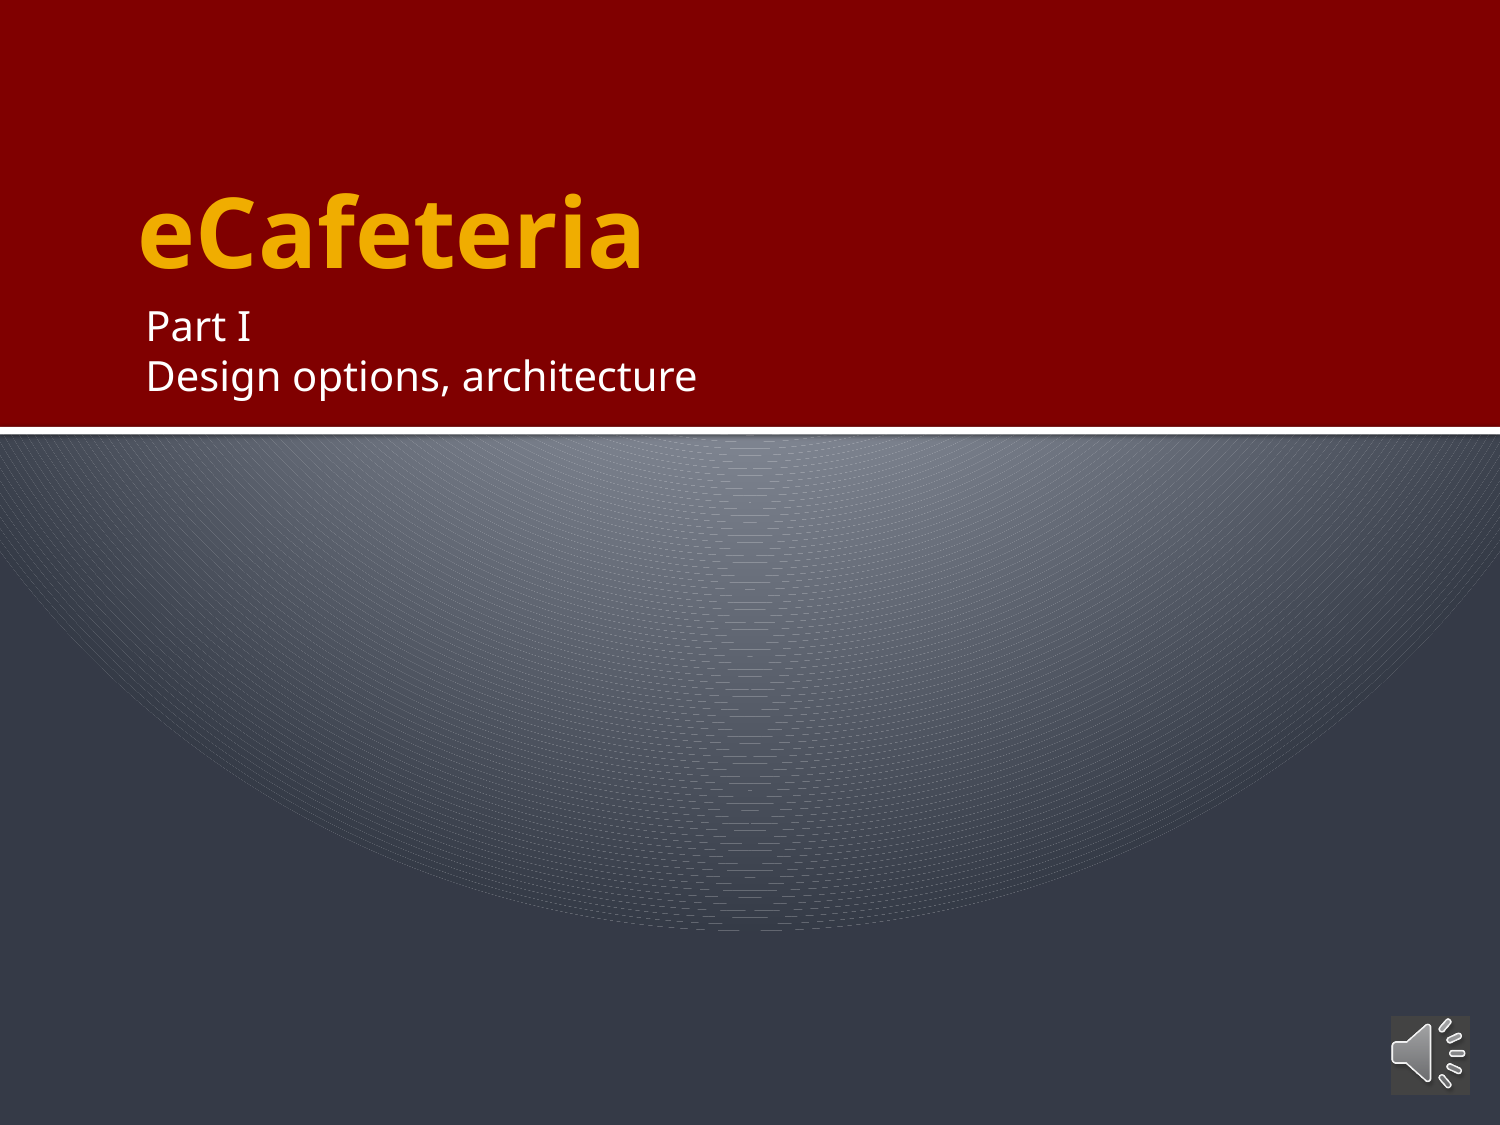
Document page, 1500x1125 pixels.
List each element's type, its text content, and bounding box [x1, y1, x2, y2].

picture [1390, 1015, 1471, 1096]
title eCafeteria [123, 19, 1438, 288]
list Part I Design options, architecture [121, 299, 1438, 413]
